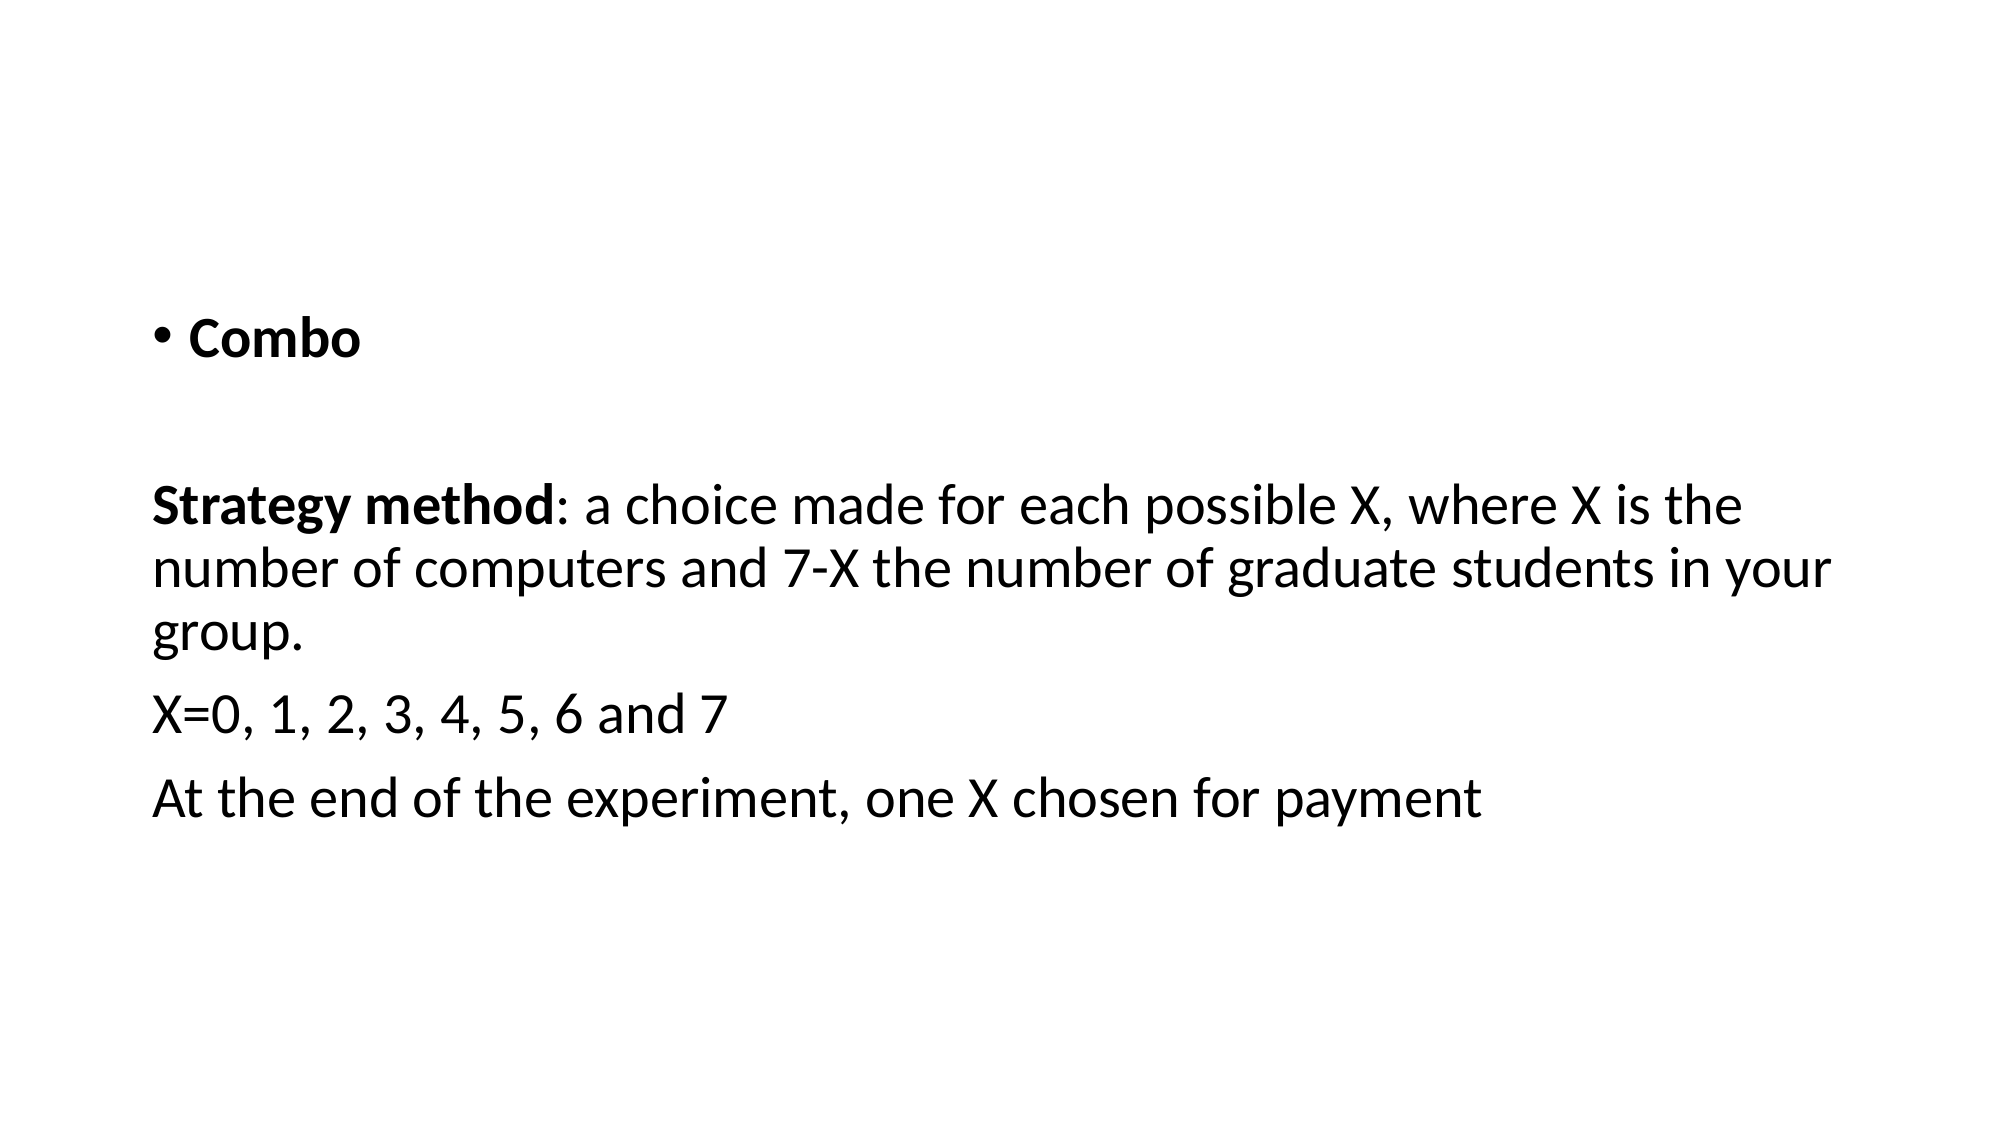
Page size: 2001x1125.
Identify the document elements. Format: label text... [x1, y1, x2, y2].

list Combo Strategy method: a choice made for each possible X, where X is the number of computers and 7-X the number of graduate students in your group. X=0, 1, 2, 3, 4, 5, 6 and 7 At the end of the experiment, one X chosen for payment [137, 299, 1863, 1014]
